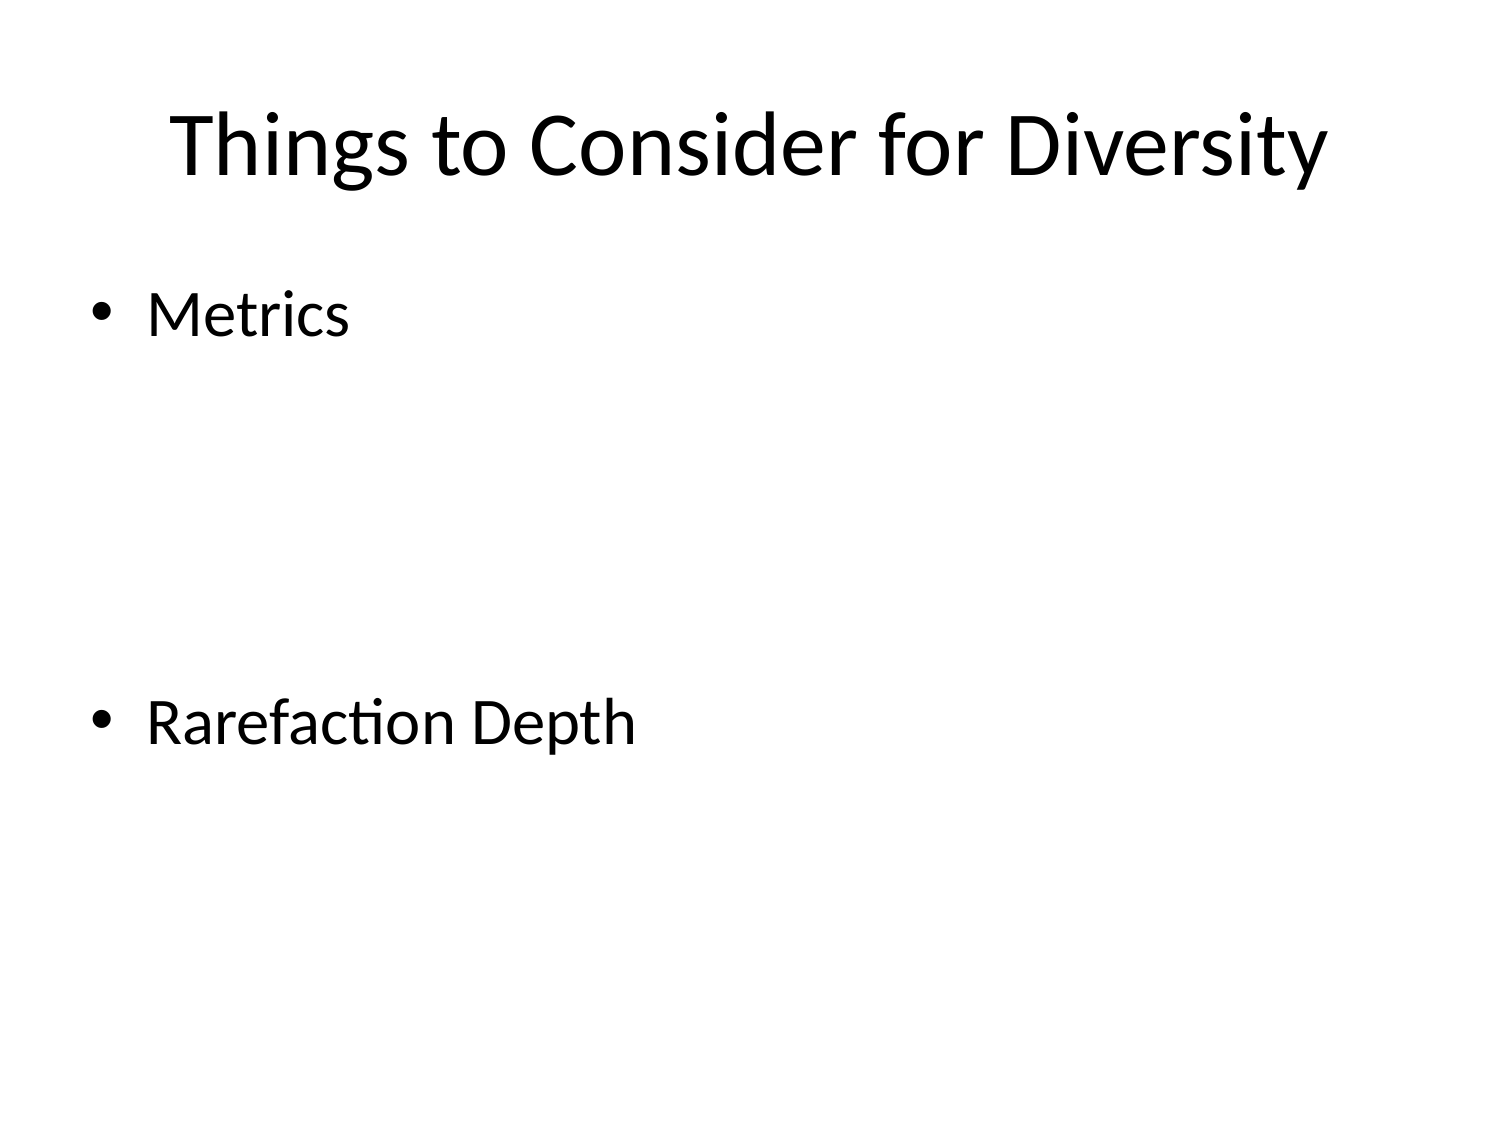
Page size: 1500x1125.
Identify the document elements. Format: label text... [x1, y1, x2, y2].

title Things to Consider for Diversity [75, 45, 1425, 233]
list Metrics Metrics Matter We recommend PD Whole Tree Diversity and UniFrac Distance Rarefaction Depth [75, 262, 1425, 1005]
